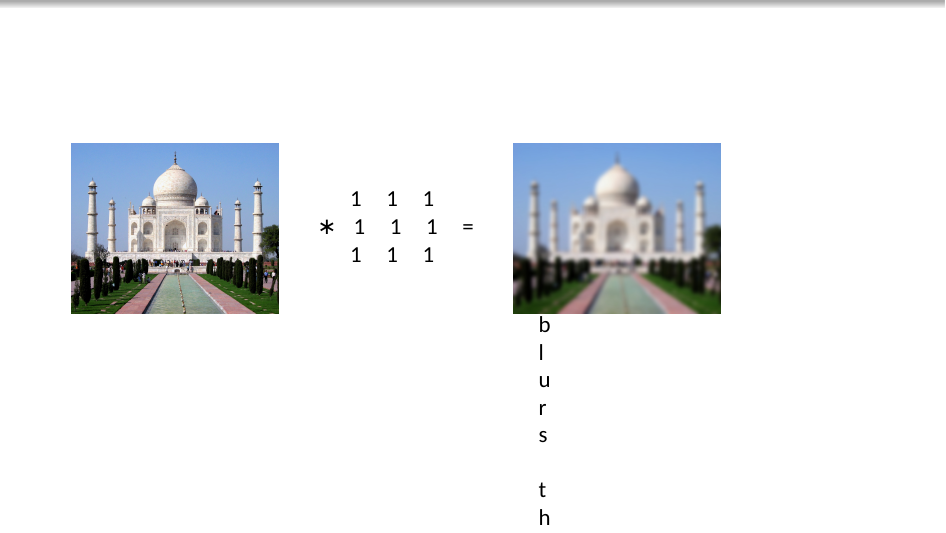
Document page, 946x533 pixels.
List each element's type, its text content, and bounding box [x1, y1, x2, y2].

picture [513, 143, 721, 315]
text_box 1 1 1 ∗ 1 1 1 = 1 1 1 blurs the image [311, 181, 696, 533]
picture [71, 143, 279, 315]
picture [0, 0, 946, 9]
